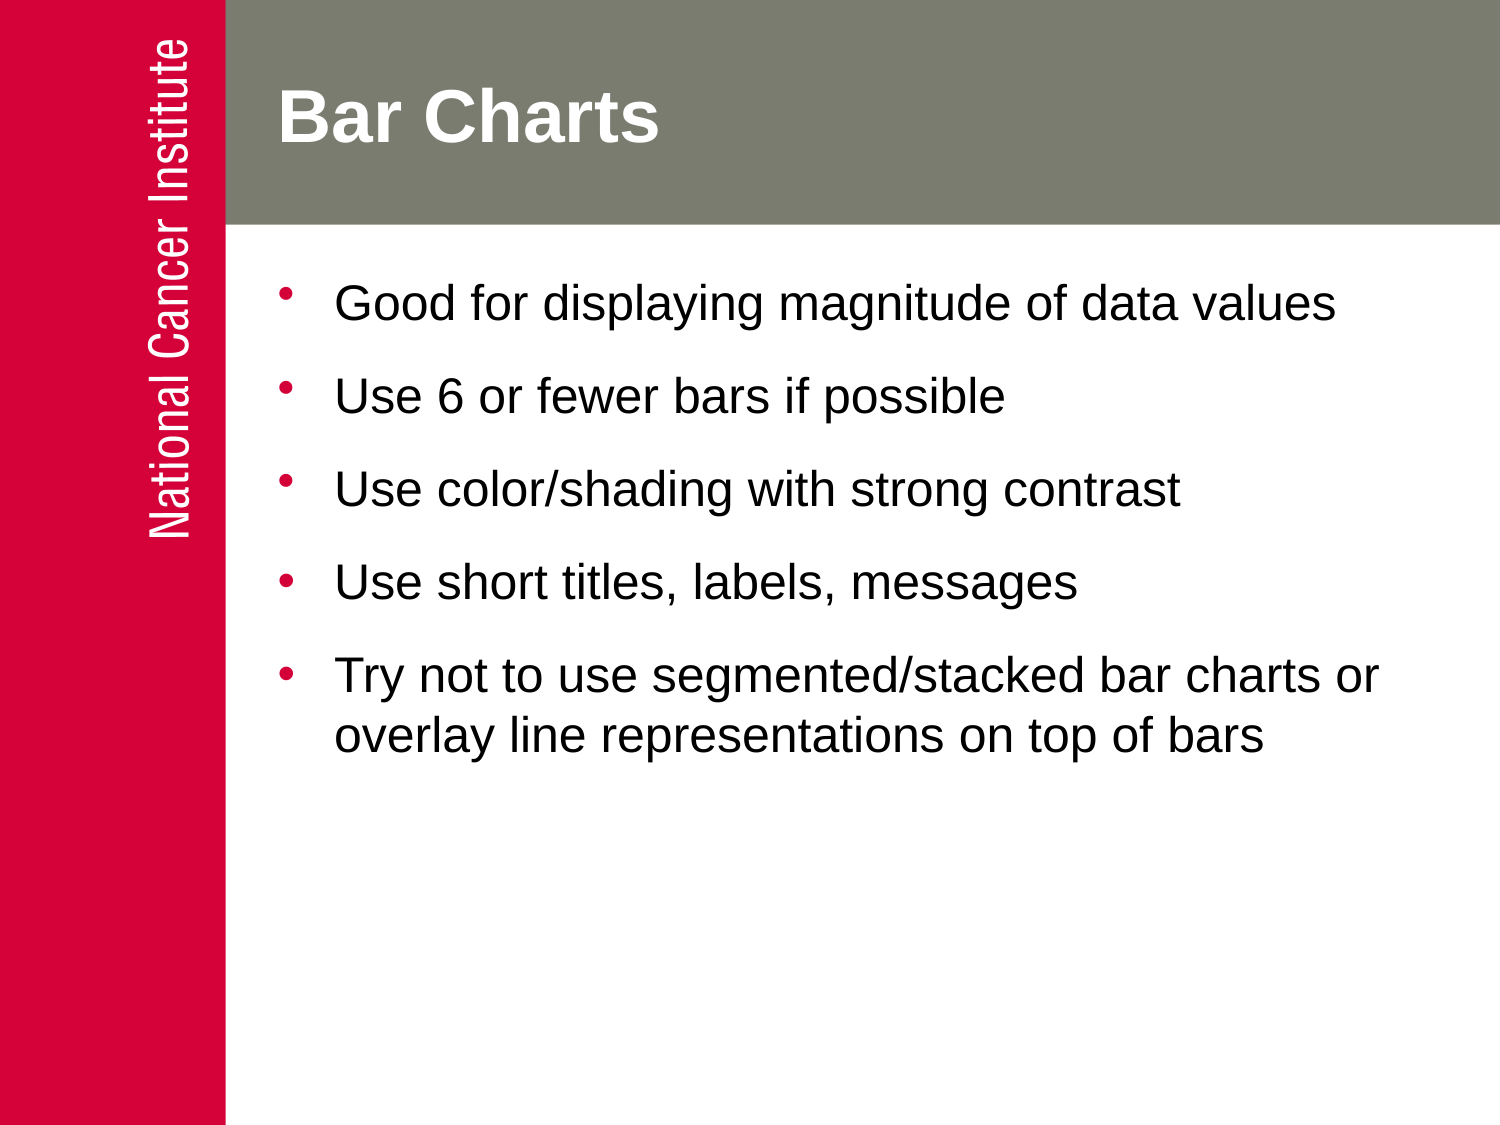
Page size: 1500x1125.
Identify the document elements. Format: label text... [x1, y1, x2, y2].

title Bar Charts [262, 18, 1463, 207]
list Good for displaying magnitude of data values Use 6 or fewer bars if possible Use color/shading with strong contrast Use short titles, labels, messages Try not to use segmented/stacked bar charts or overlay line representations on top of bars [262, 262, 1463, 1074]
picture [0, 0, 1500, 1125]
